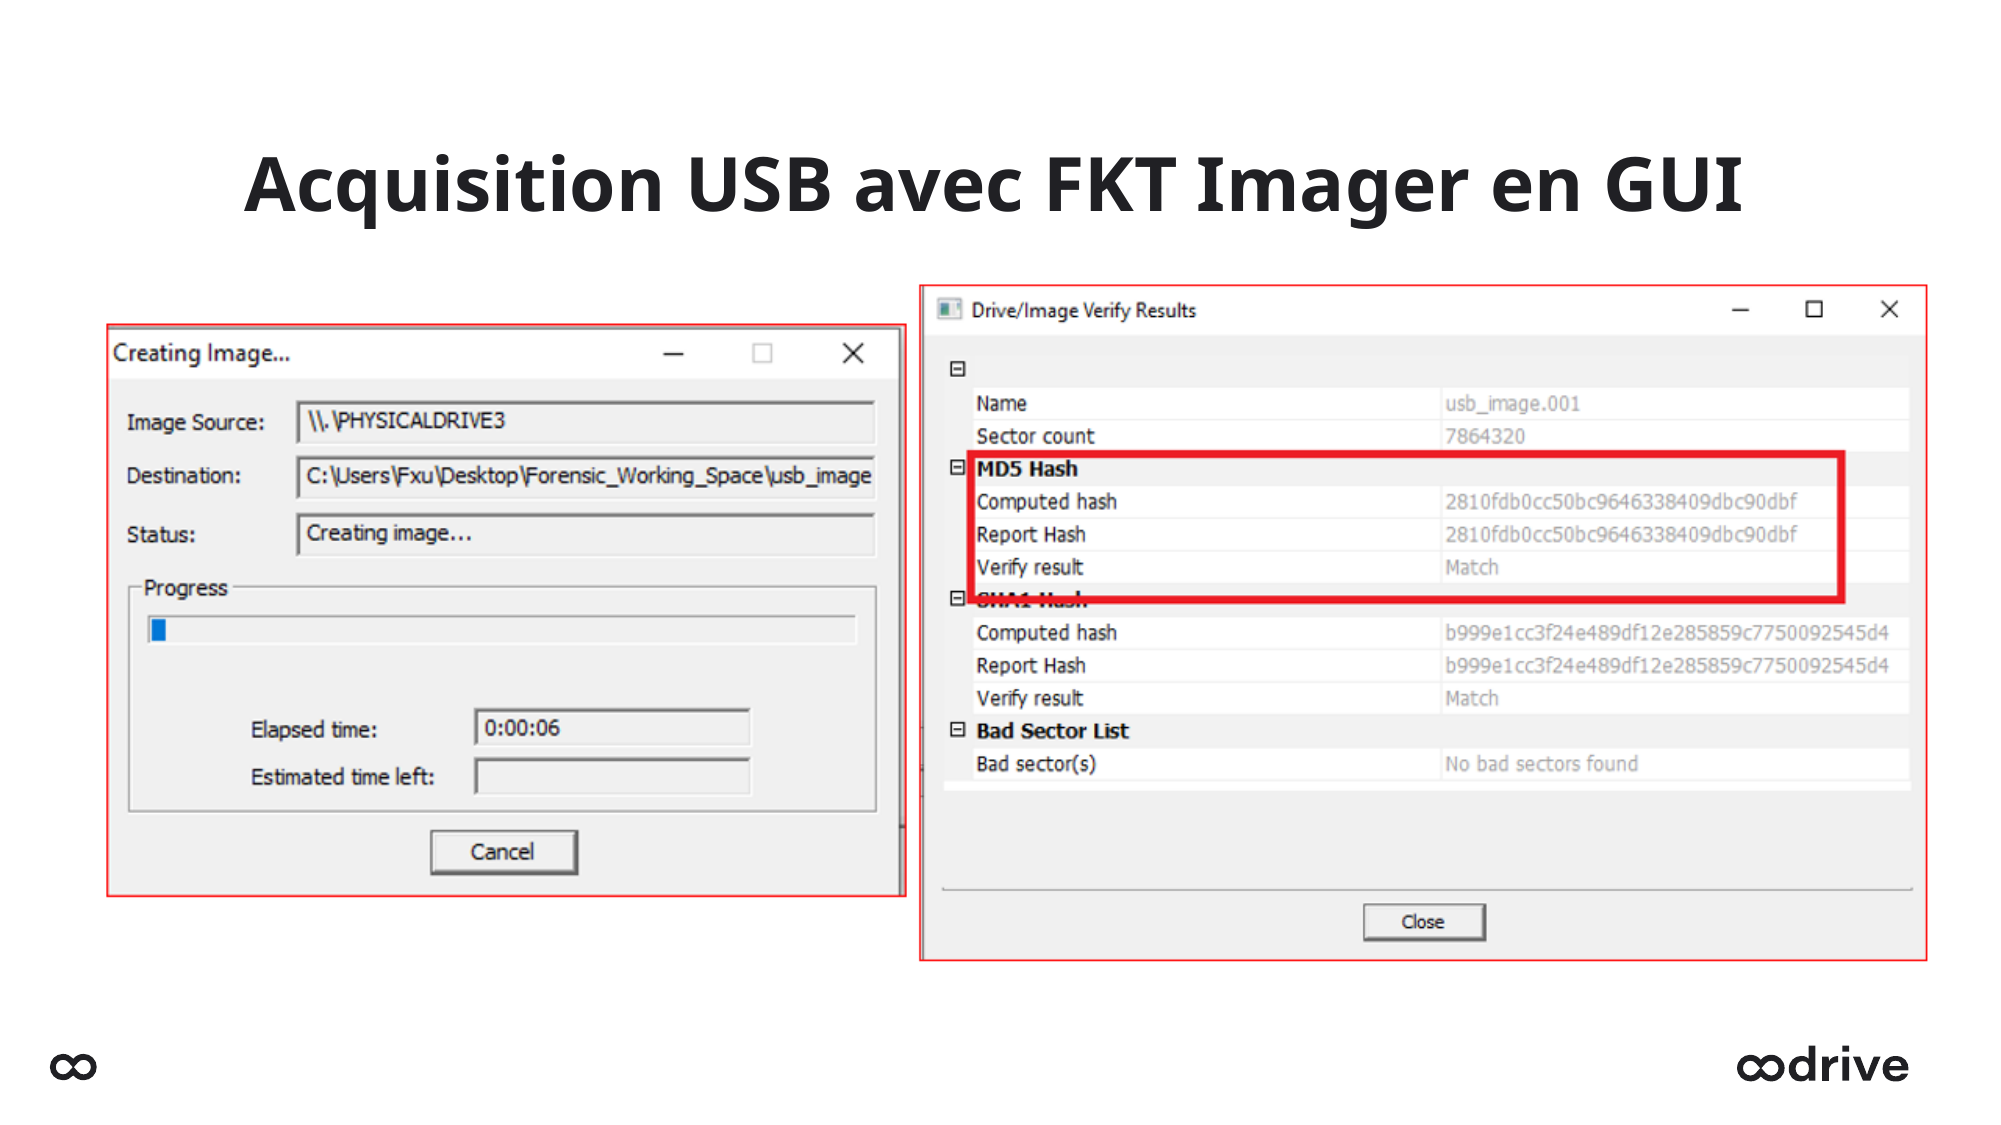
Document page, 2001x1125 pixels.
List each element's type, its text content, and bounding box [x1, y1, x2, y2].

text_box Acquisition USB avec FKT Imager en GUI [229, 129, 1798, 234]
picture [90, 240, 1948, 1038]
